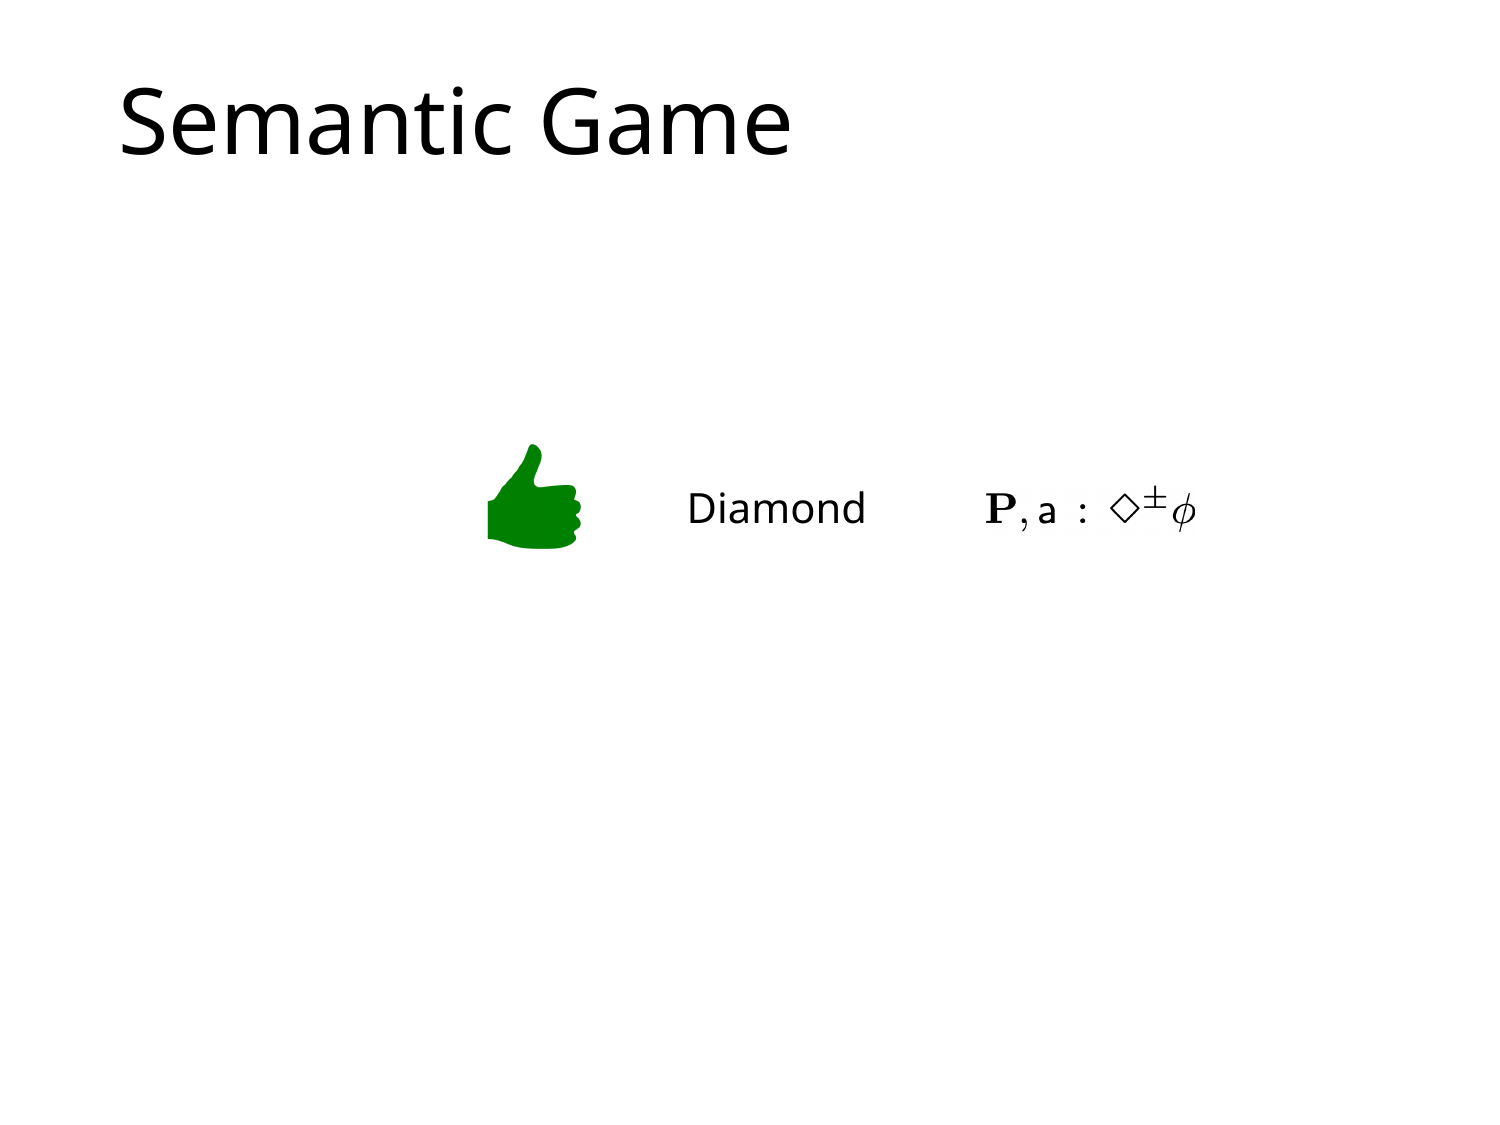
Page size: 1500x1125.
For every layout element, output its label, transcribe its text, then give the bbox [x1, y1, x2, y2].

title Semantic Game [103, 59, 1397, 278]
text_box Diamond [614, 467, 951, 548]
picture [481, 444, 587, 549]
picture [978, 481, 1195, 542]
